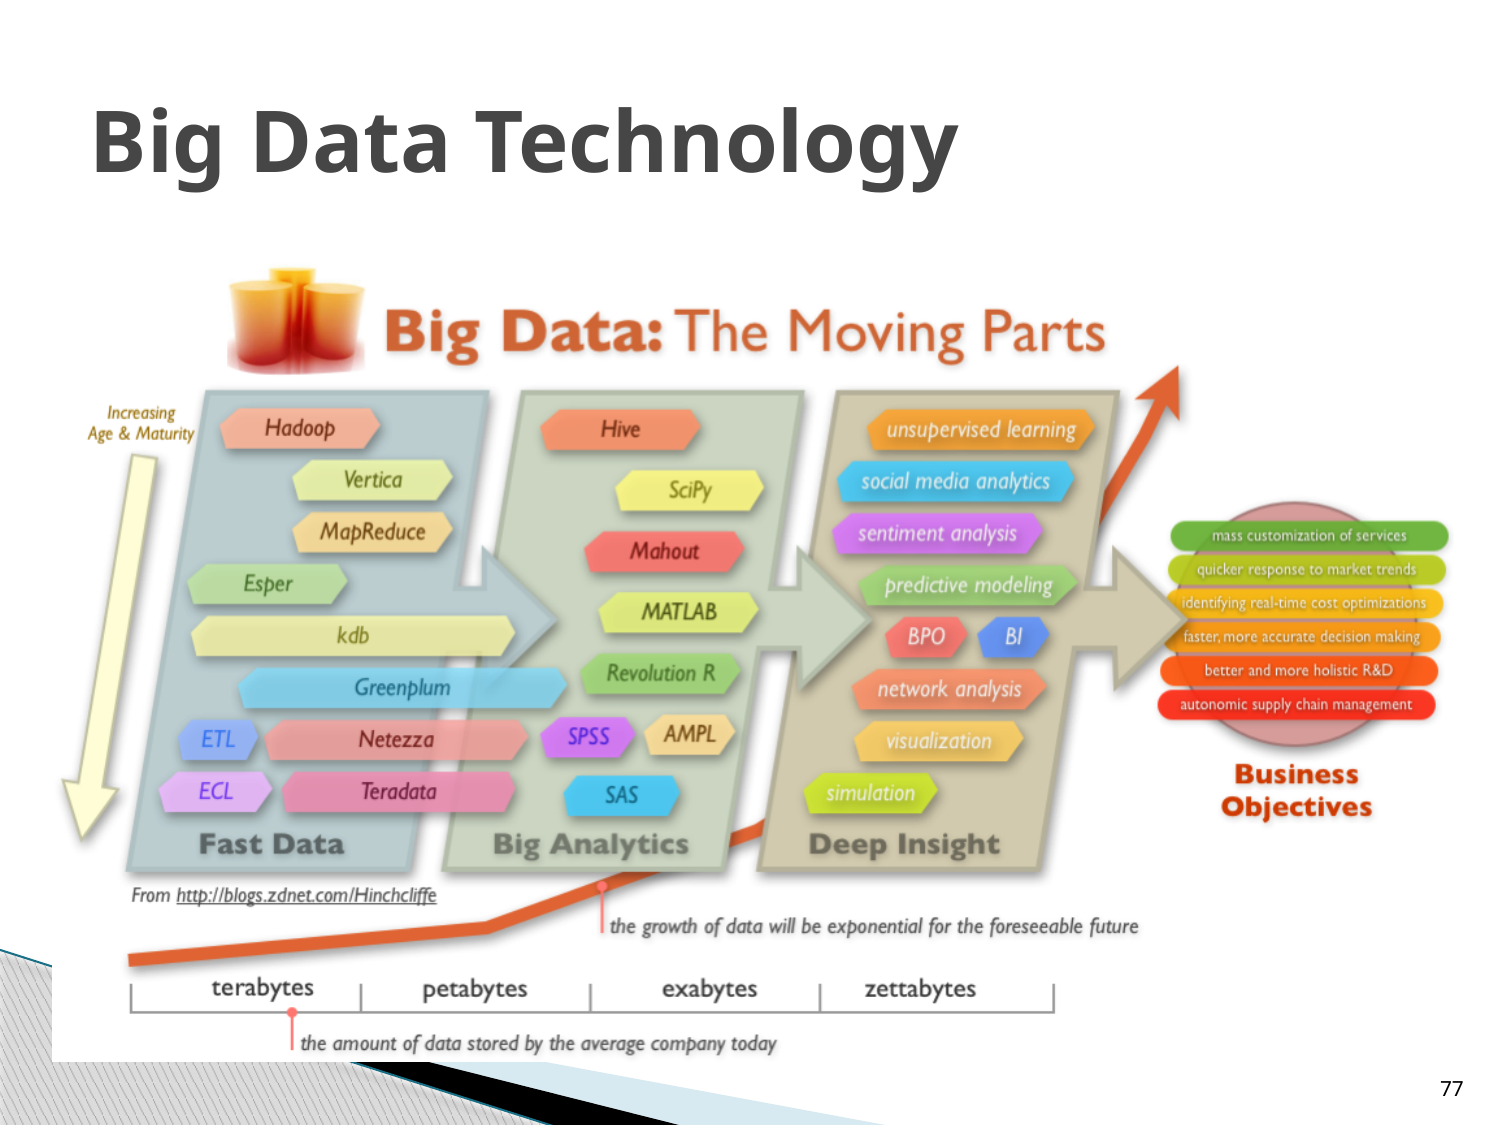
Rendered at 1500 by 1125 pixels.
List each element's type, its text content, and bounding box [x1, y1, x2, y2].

picture [52, 259, 1455, 1062]
title Big Data Technology [75, 45, 1425, 233]
slide_number 77 [1418, 1051, 1479, 1112]
